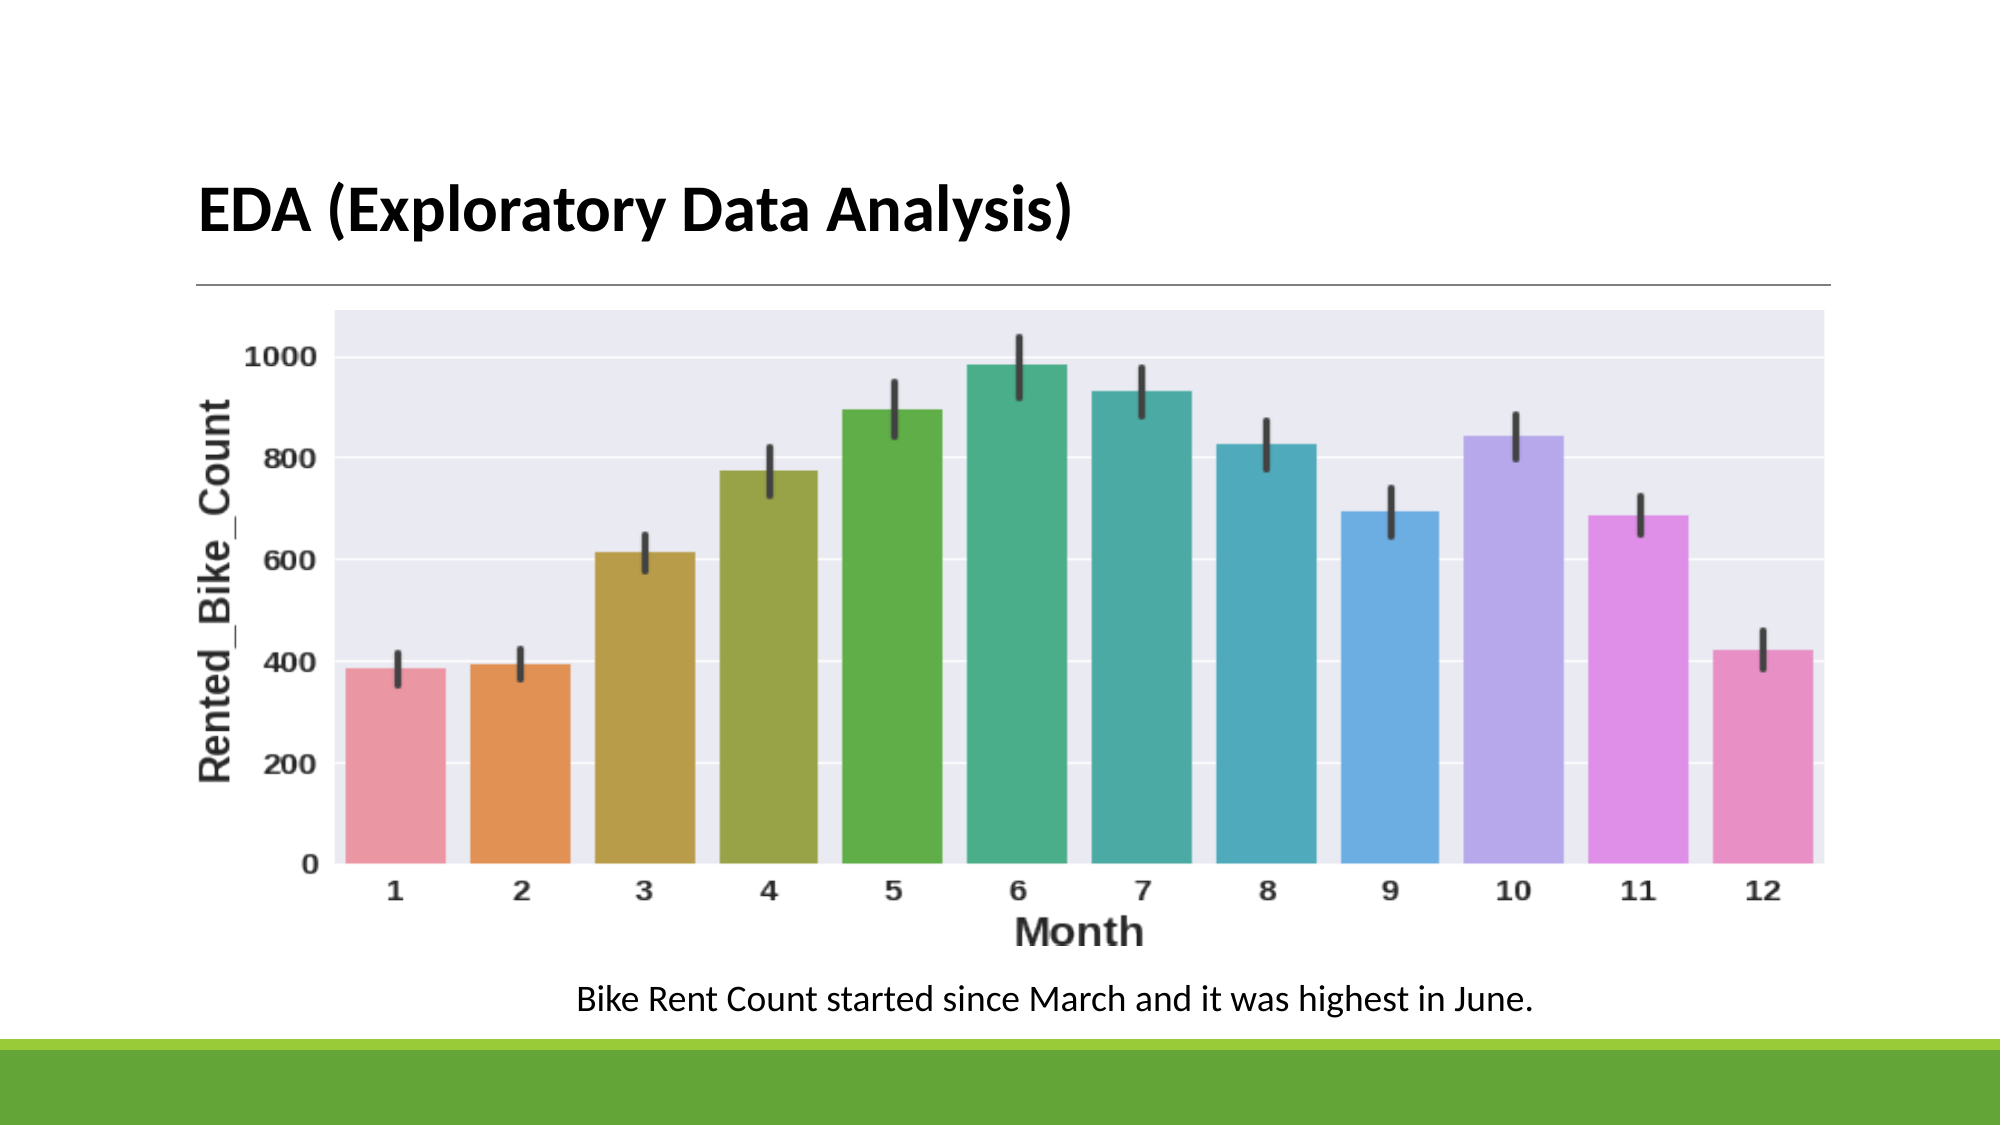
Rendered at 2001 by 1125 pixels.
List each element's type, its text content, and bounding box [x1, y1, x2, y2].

text_box Bike Rent Count started since March and it was highest in June. [561, 966, 1562, 1027]
text_box EDA (Exploratory Data Analysis) [183, 157, 1184, 253]
text_box [197, 310, 1825, 946]
